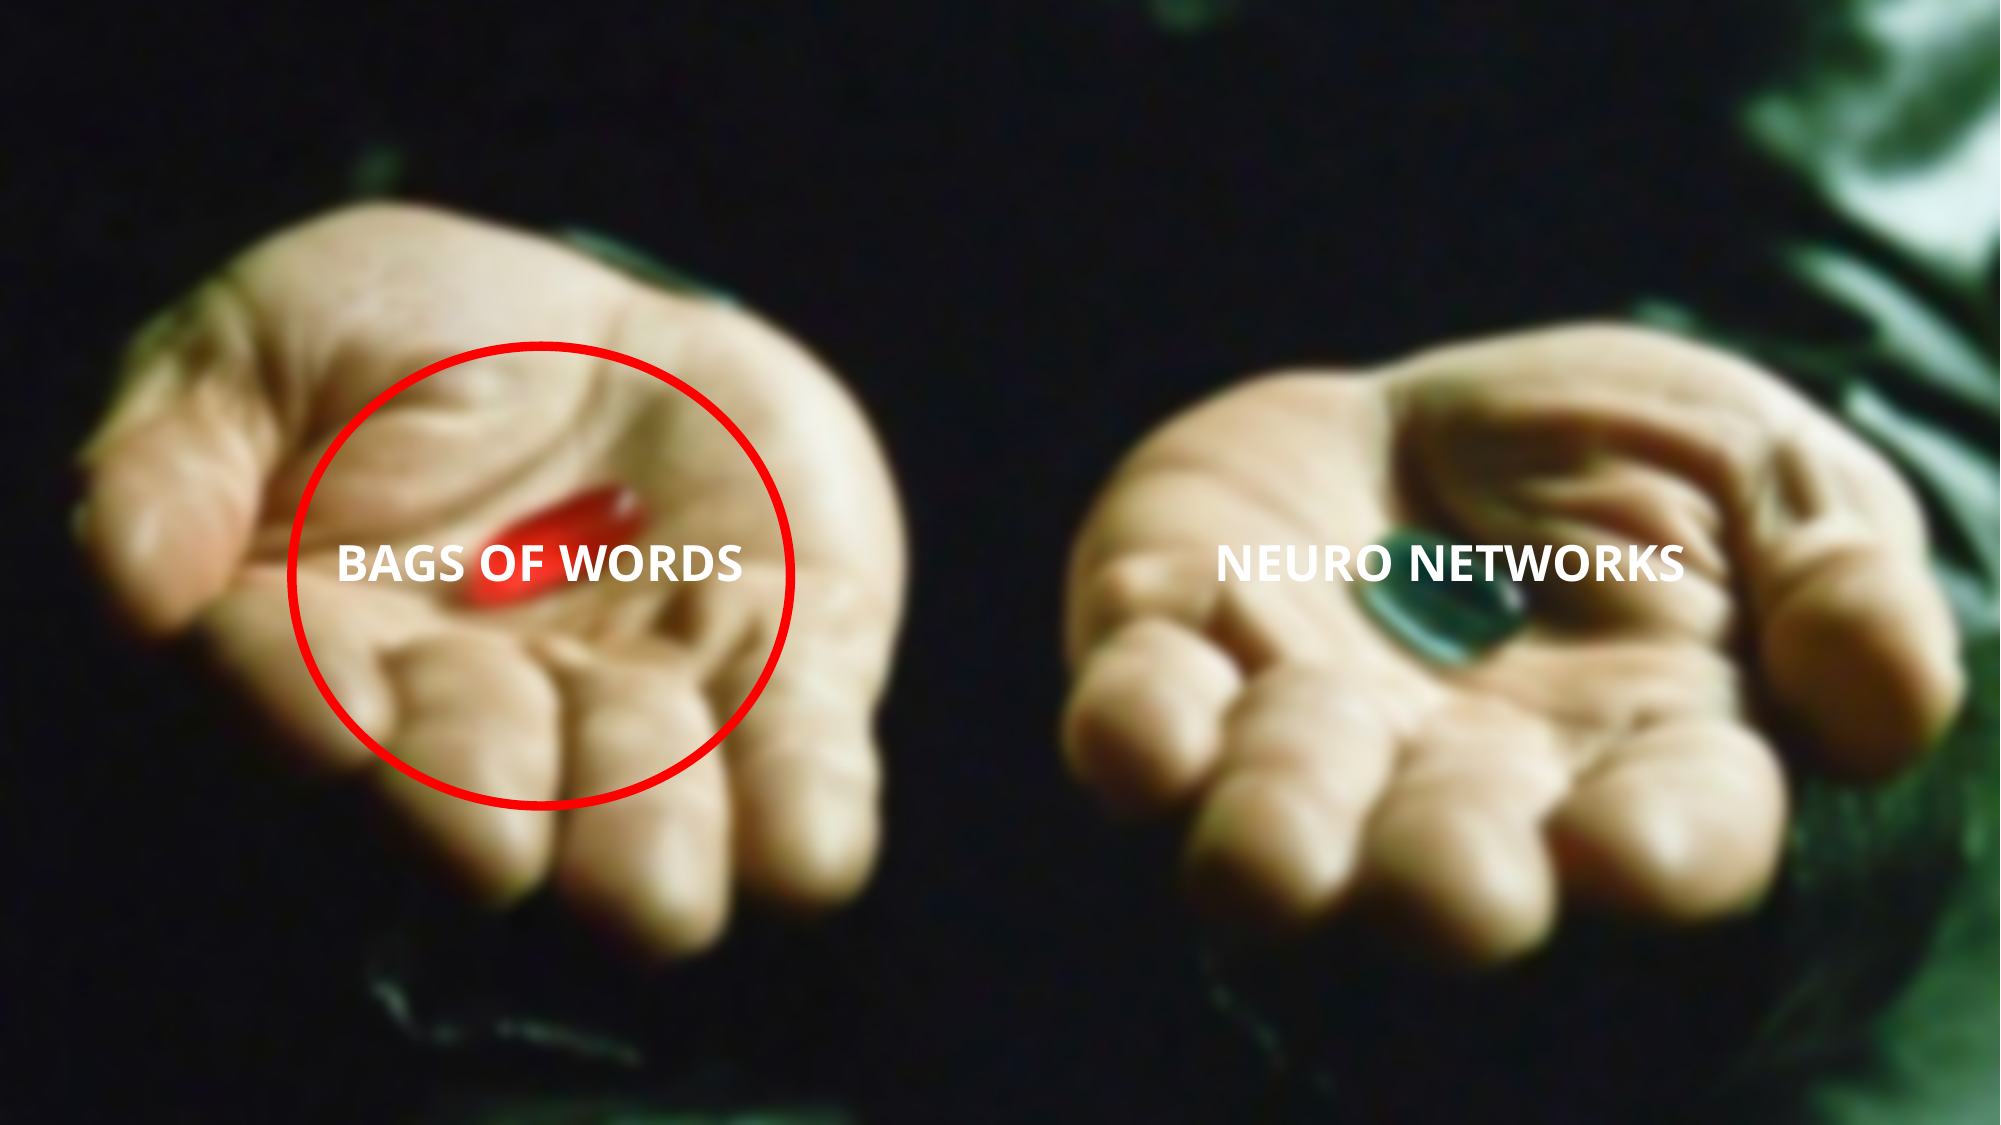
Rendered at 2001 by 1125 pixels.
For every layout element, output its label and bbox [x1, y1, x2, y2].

list [0, 0, 2000, 1125]
